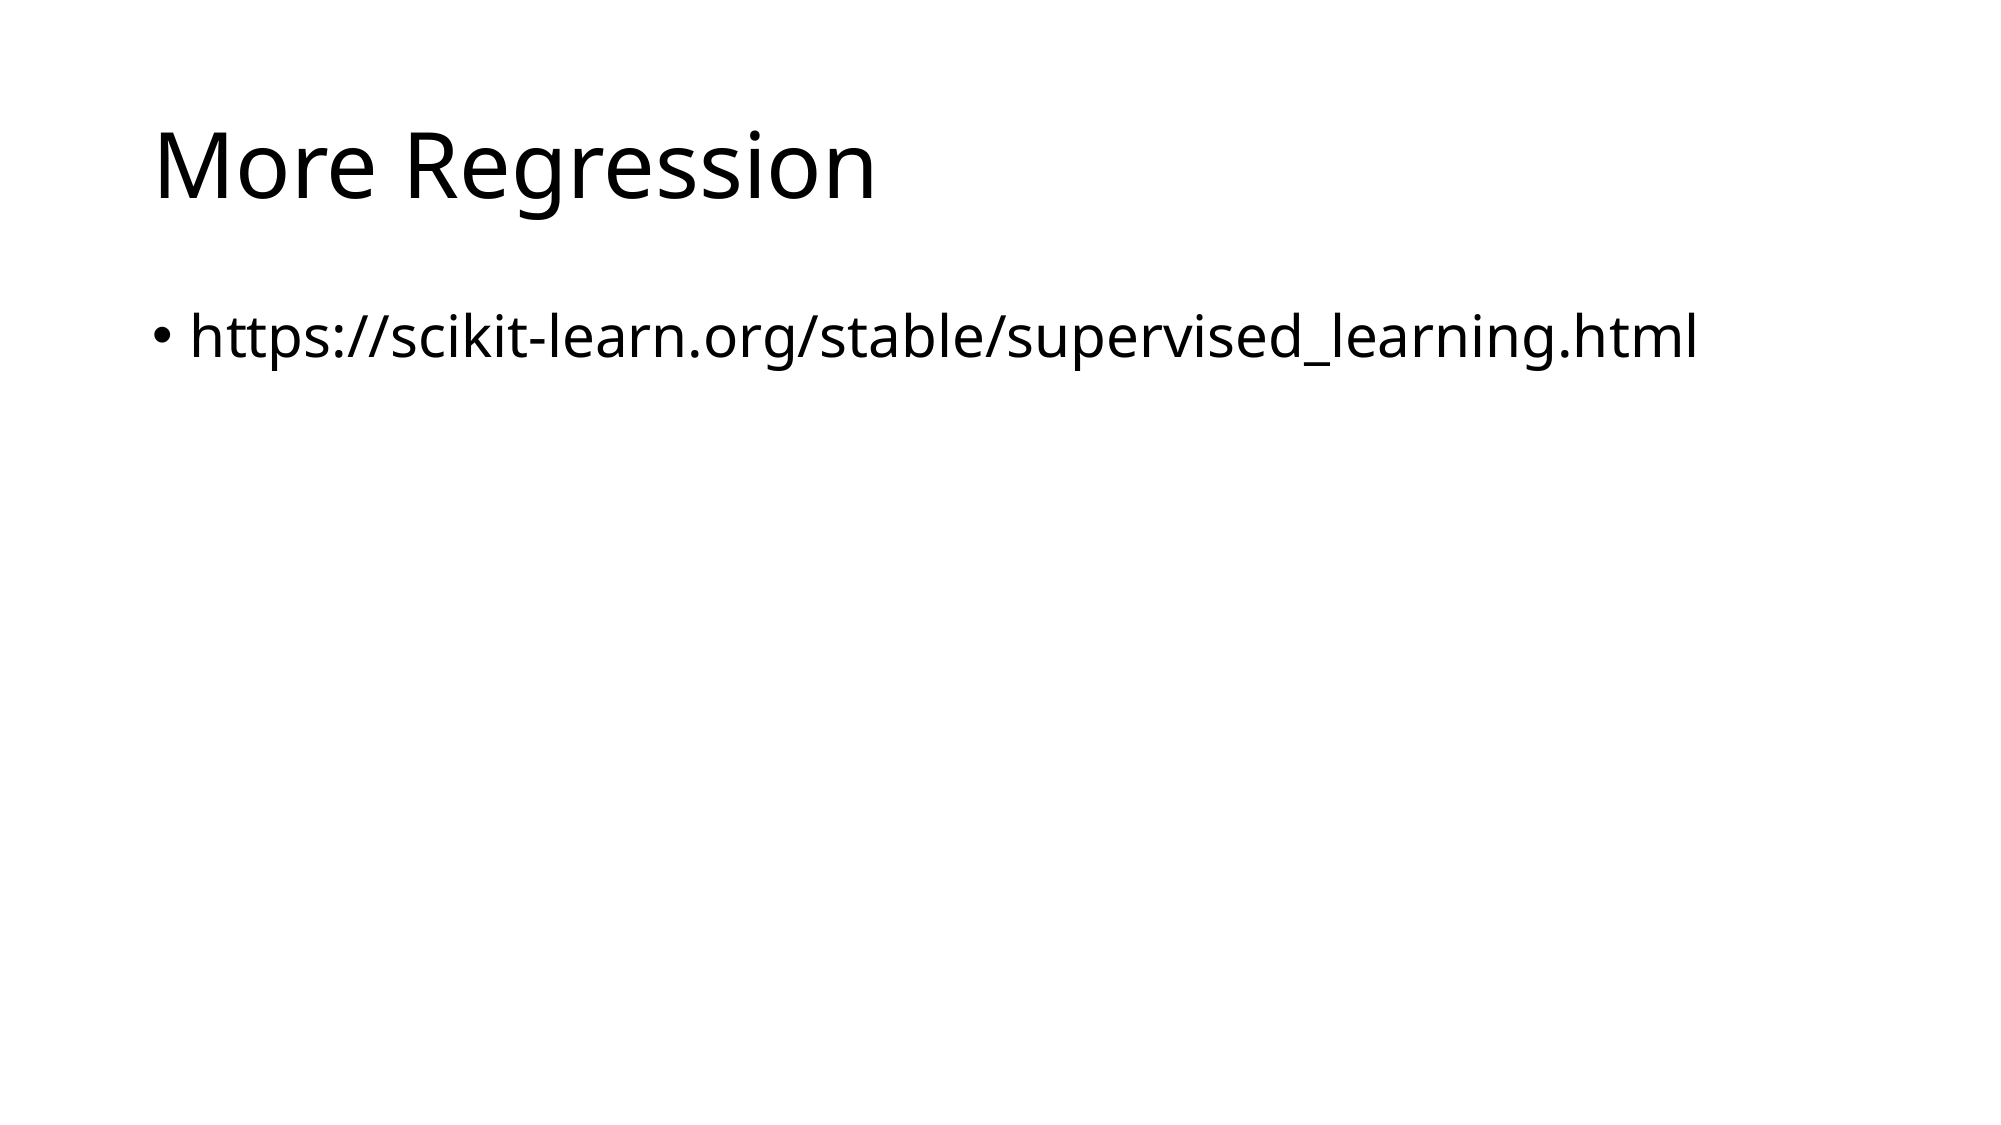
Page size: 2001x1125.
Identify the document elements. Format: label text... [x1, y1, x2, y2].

list https://scikit-learn.org/stable/supervised_learning.html [137, 299, 1863, 1014]
title More Regression [137, 59, 1863, 278]
